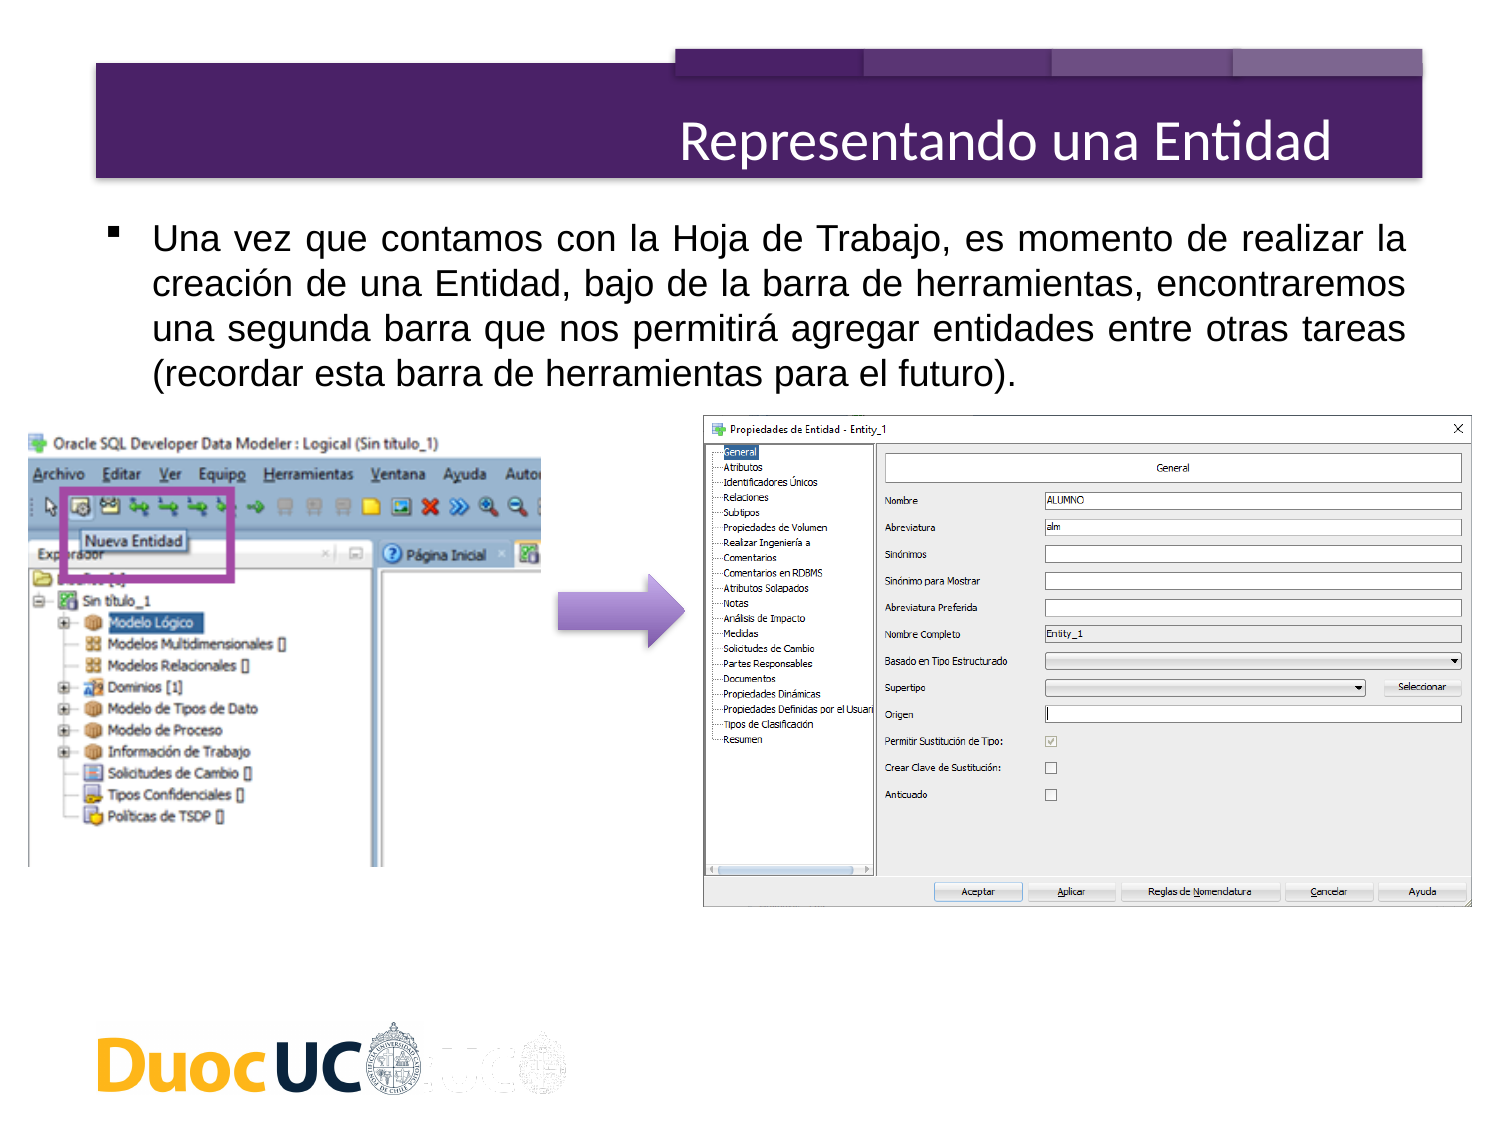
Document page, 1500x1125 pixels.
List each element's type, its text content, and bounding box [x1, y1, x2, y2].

text_box [558, 573, 686, 649]
text_box Representando una Entidad [508, 95, 1349, 180]
picture [702, 415, 1472, 907]
picture [96, 1021, 566, 1095]
text_box Una vez que contamos con la Hoja de Trabajo, es momento de realizar la creación de una Entidad, bajo de la barra de herramientas, encontraremos una segunda barra que nos permitirá agregar entidades entre otras tareas (recordar esta barra de herramientas para el futuro). [90, 206, 1422, 402]
picture [28, 429, 541, 867]
